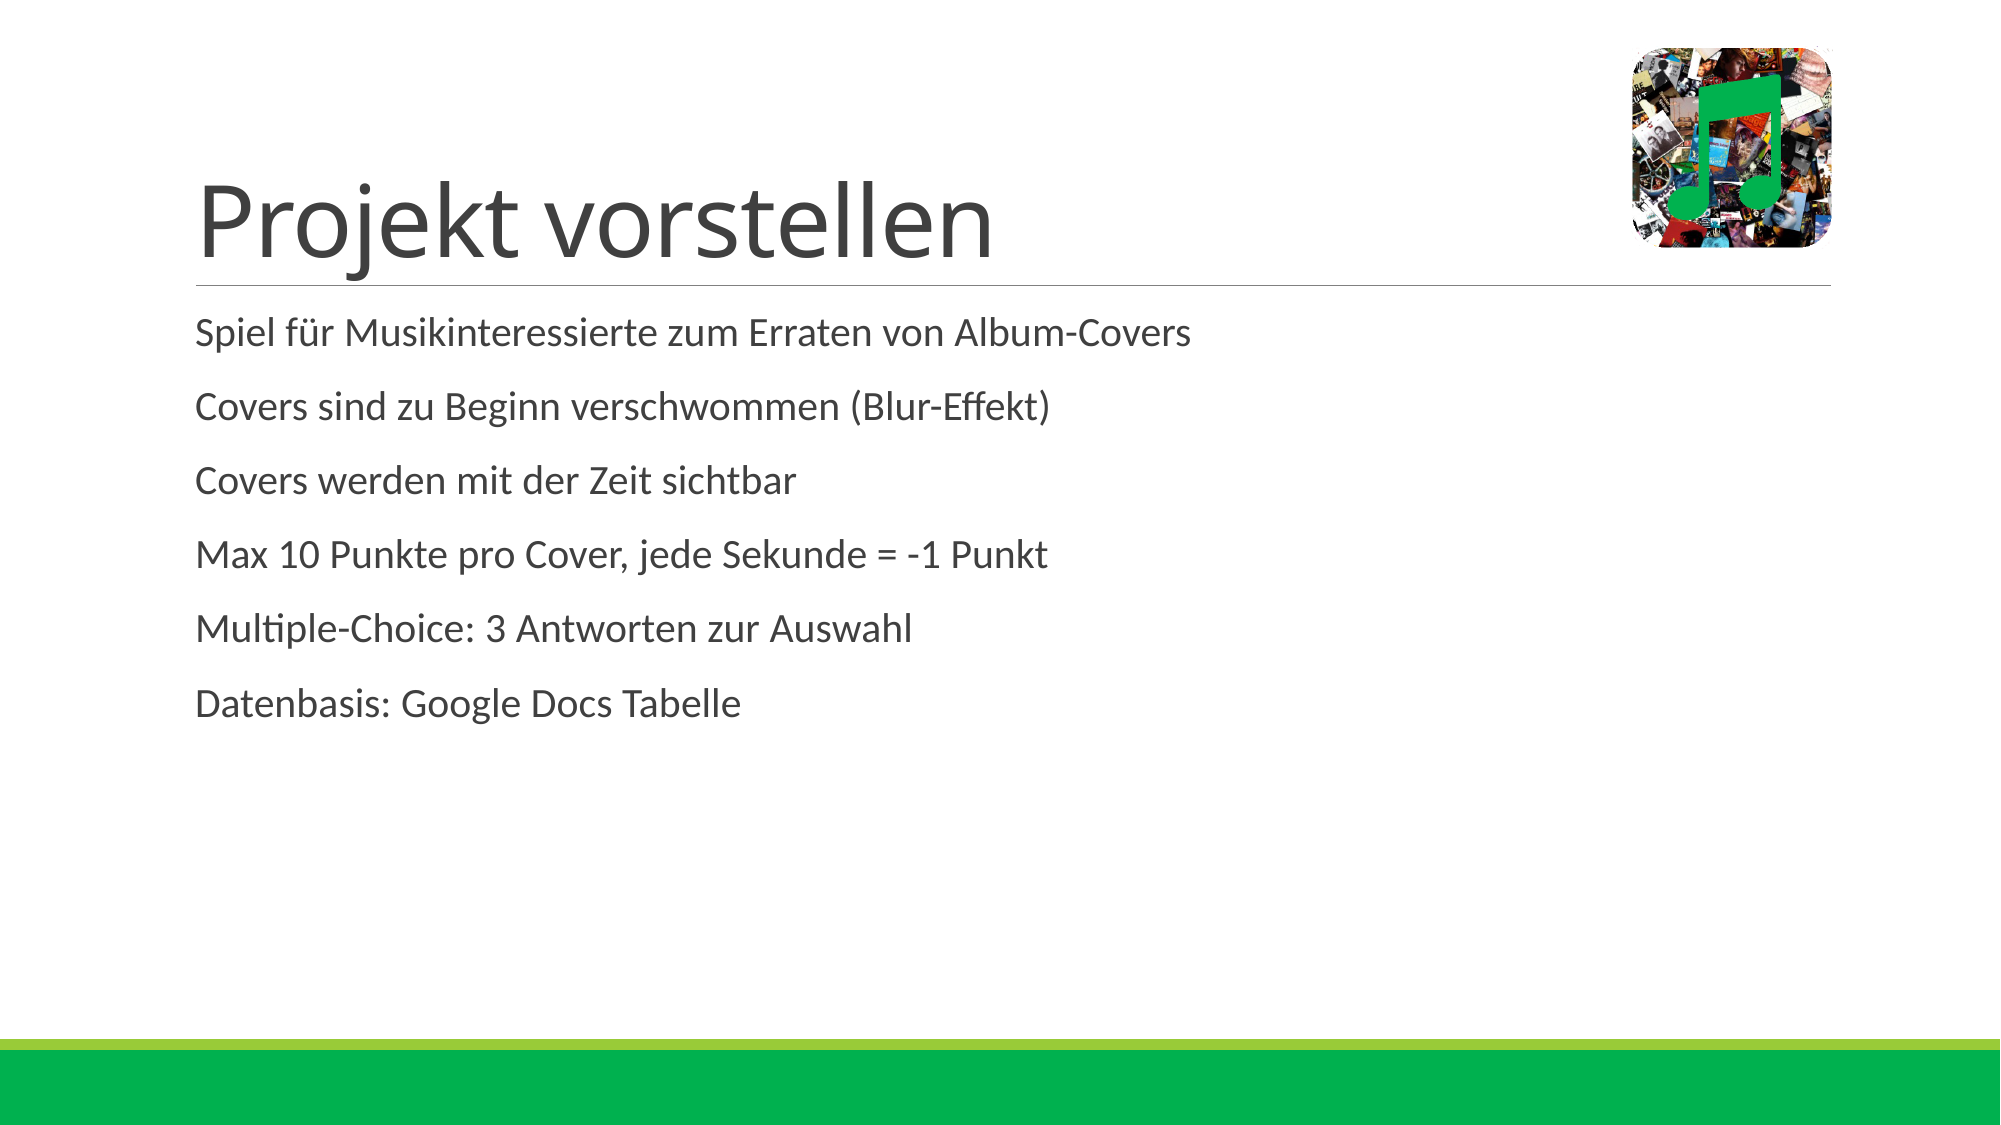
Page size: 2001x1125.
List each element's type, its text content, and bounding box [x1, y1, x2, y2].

list Spiel für Musikinteressierte zum Erraten von Album-Covers Covers sind zu Beginn verschwommen (Blur-Effekt) Covers werden mit der Zeit sichtbar Max 10 Punkte pro Cover, jede Sekunde = -1 Punkt Multiple-Choice: 3 Antworten zur Auswahl Datenbasis: Google Docs Tabelle [180, 302, 1830, 963]
title Projekt vorstellen [180, 47, 1830, 285]
picture [1631, 46, 1833, 249]
